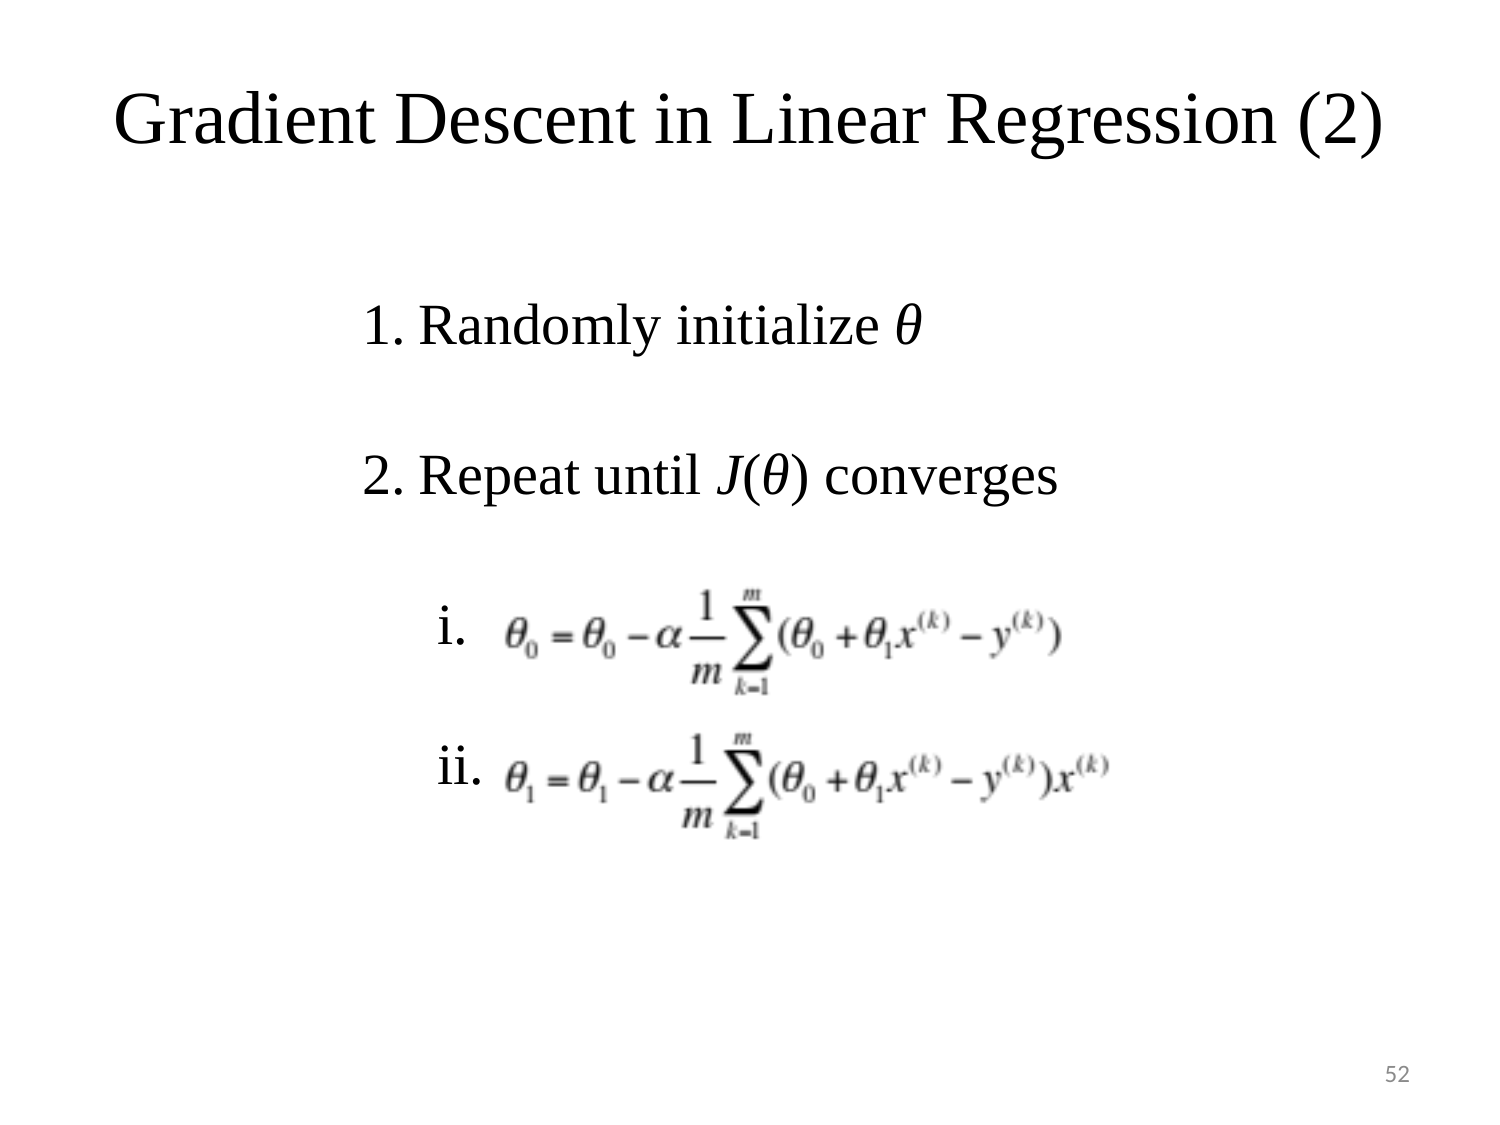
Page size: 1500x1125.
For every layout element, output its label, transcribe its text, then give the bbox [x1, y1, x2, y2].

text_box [347, 278, 1132, 843]
title Gradient Descent in Linear Regression (2) [75, 20, 1425, 208]
slide_number 52 [1074, 1042, 1425, 1103]
